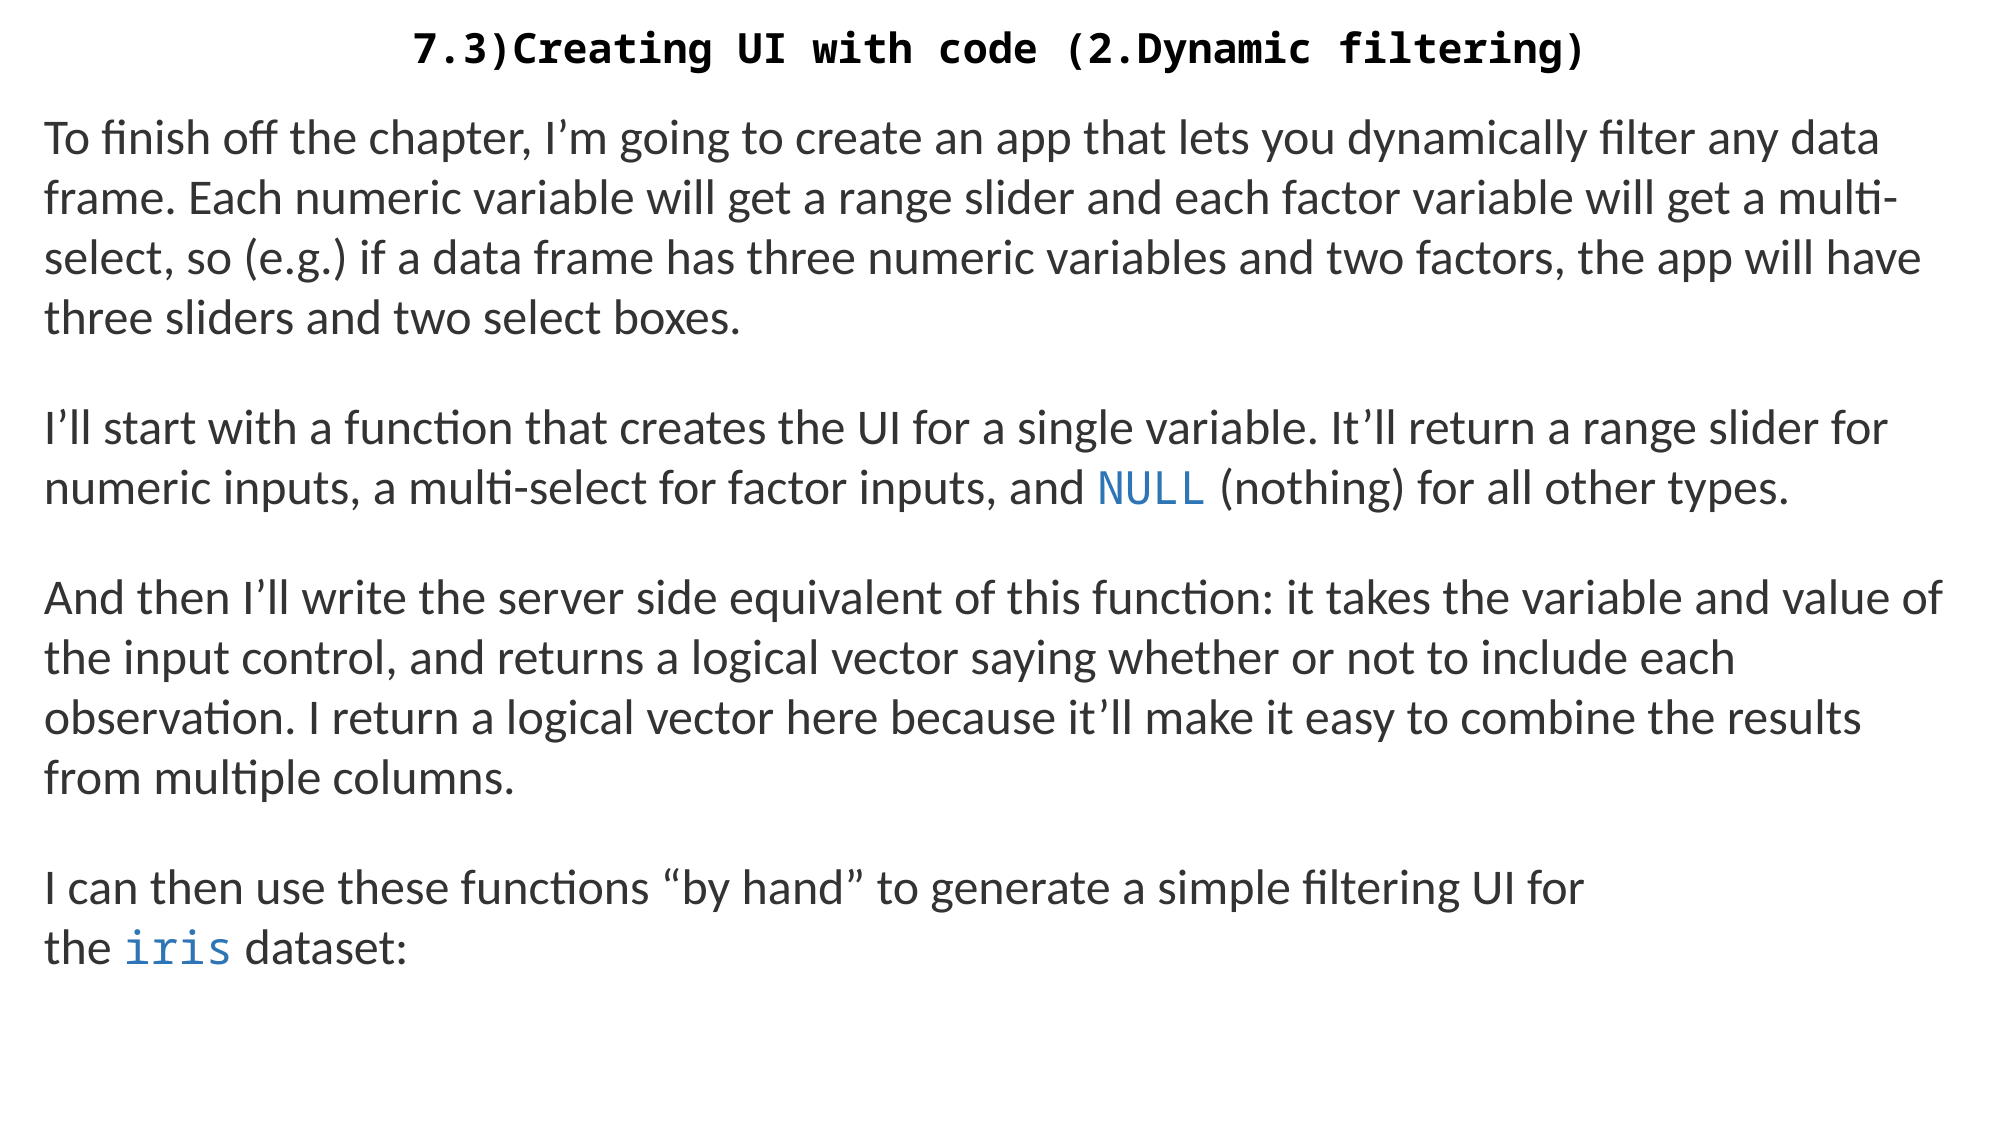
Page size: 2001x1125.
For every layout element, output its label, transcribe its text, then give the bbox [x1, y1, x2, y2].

text_box [27, 706, 1973, 1122]
list To finish off the chapter, I’m going to create an app that lets you dynamically filter any data frame. Each numeric variable will get a range slider and each factor variable will get a multi-select, so (e.g.) if a data frame has three numeric variables and two factors, the app will have three sliders and two select boxes. I’ll start with a function that creates the UI for a single variable. It’ll return a range slider for numeric inputs, a multi-select for factor inputs, and NULL (nothing) for all other types. And then I’ll write the server side equivalent of this function: it takes the variable and value of the input control, and returns a logical vector saying whether or not to include each observation. I return a logical vector here because it’ll make it easy to combine the results from multiple columns. I can then use these functions “by hand” to generate a simple filtering UI for the iris dataset: [29, 96, 1973, 1119]
title 7.3)Creating UI with code (2.Dynamic filtering) [0, 3, 2000, 97]
